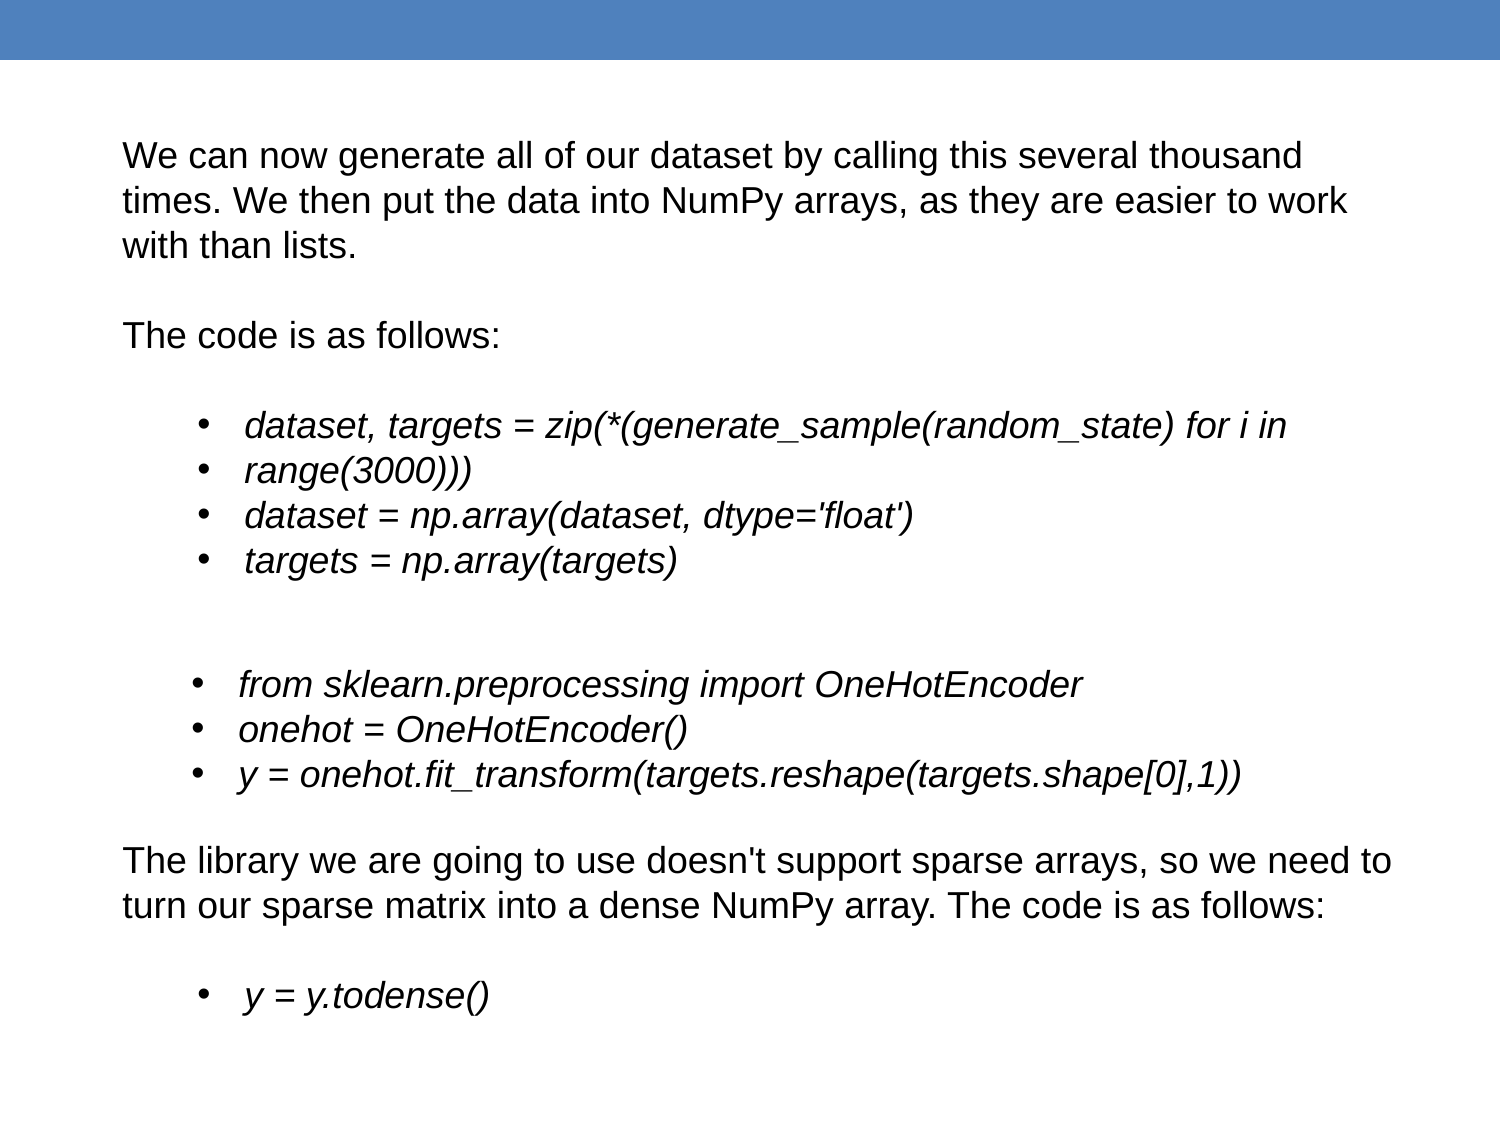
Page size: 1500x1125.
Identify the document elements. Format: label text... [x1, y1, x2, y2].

text_box The library we are going to use doesn't support sparse arrays, so we need to turn our sparse matrix into a dense NumPy array. The code is as follows: y = y.todense() [107, 828, 1416, 1024]
text_box from sklearn.preprocessing import OneHotEncoder onehot = OneHotEncoder() y = onehot.fit_transform(targets.reshape(targets.shape[0],1)) [176, 652, 1457, 803]
text_box We can now generate all of our dataset by calling this several thousand times. We then put the data into NumPy arrays, as they are easier to work with than lists. The code is as follows: dataset, targets = zip(*(generate_sample(random_state) for i in range(3000))) dataset = np.array(dataset, dtype='float') targets = np.array(targets) [107, 123, 1416, 588]
